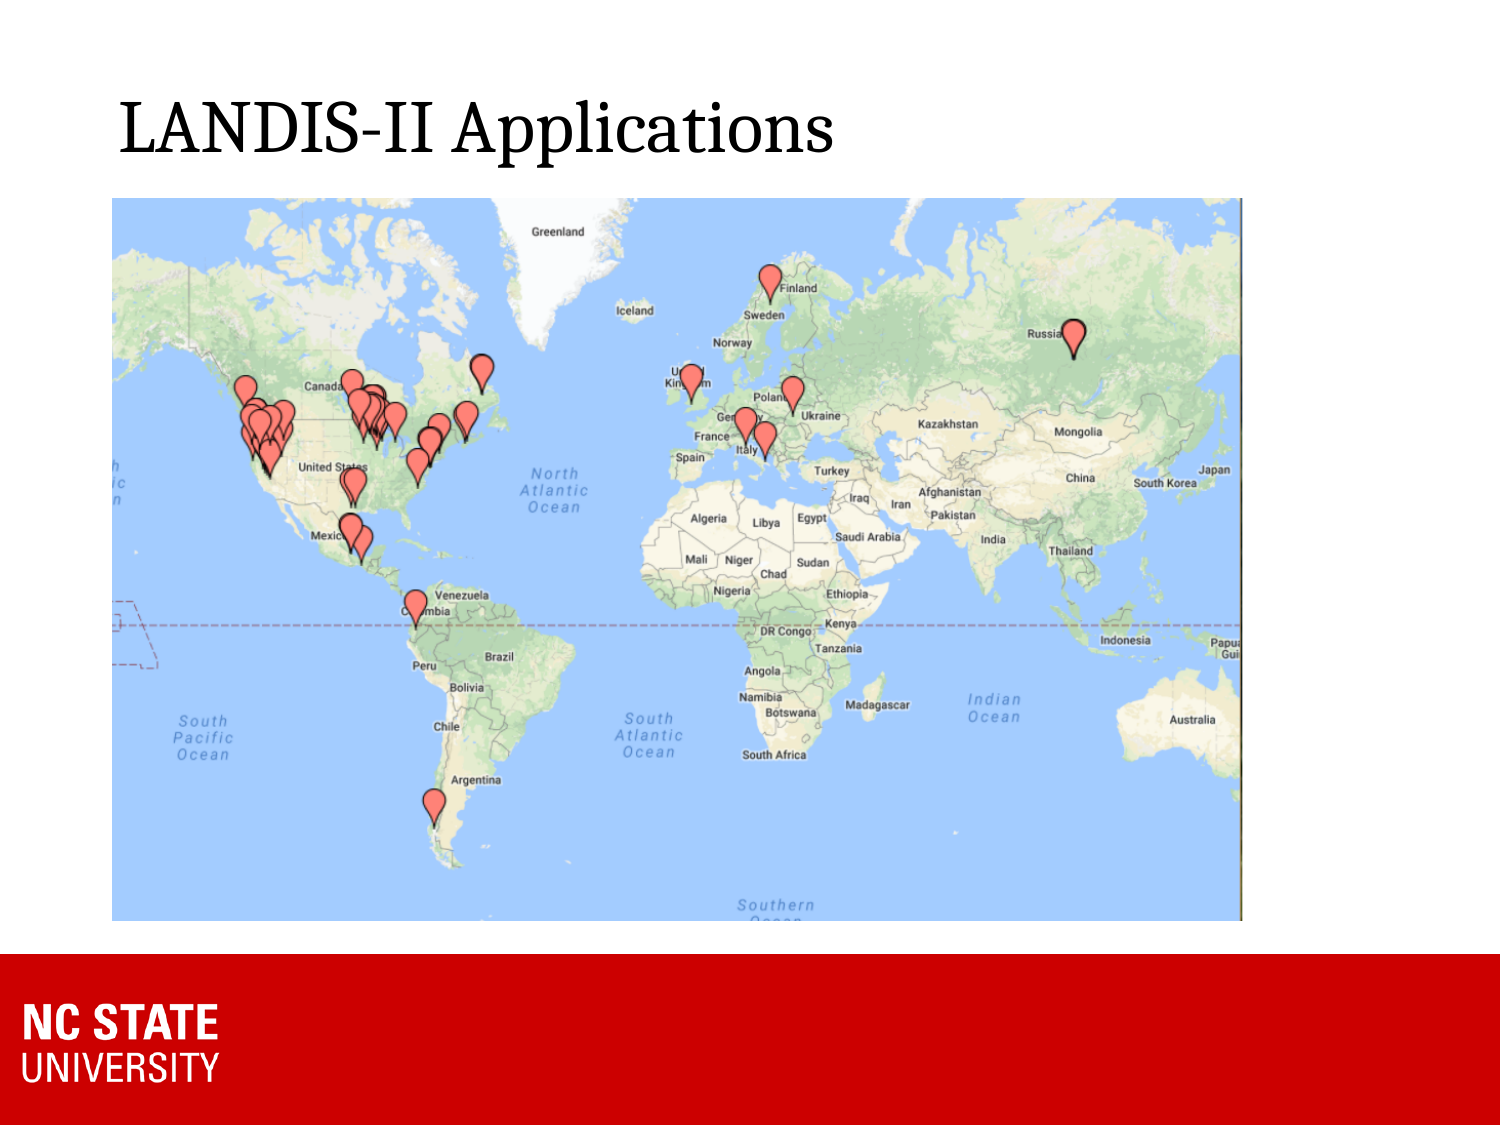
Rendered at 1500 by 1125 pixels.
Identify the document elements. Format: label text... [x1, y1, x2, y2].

picture [0, 958, 243, 1125]
picture [112, 198, 1243, 921]
title LANDIS-II Applications [103, 19, 1397, 237]
